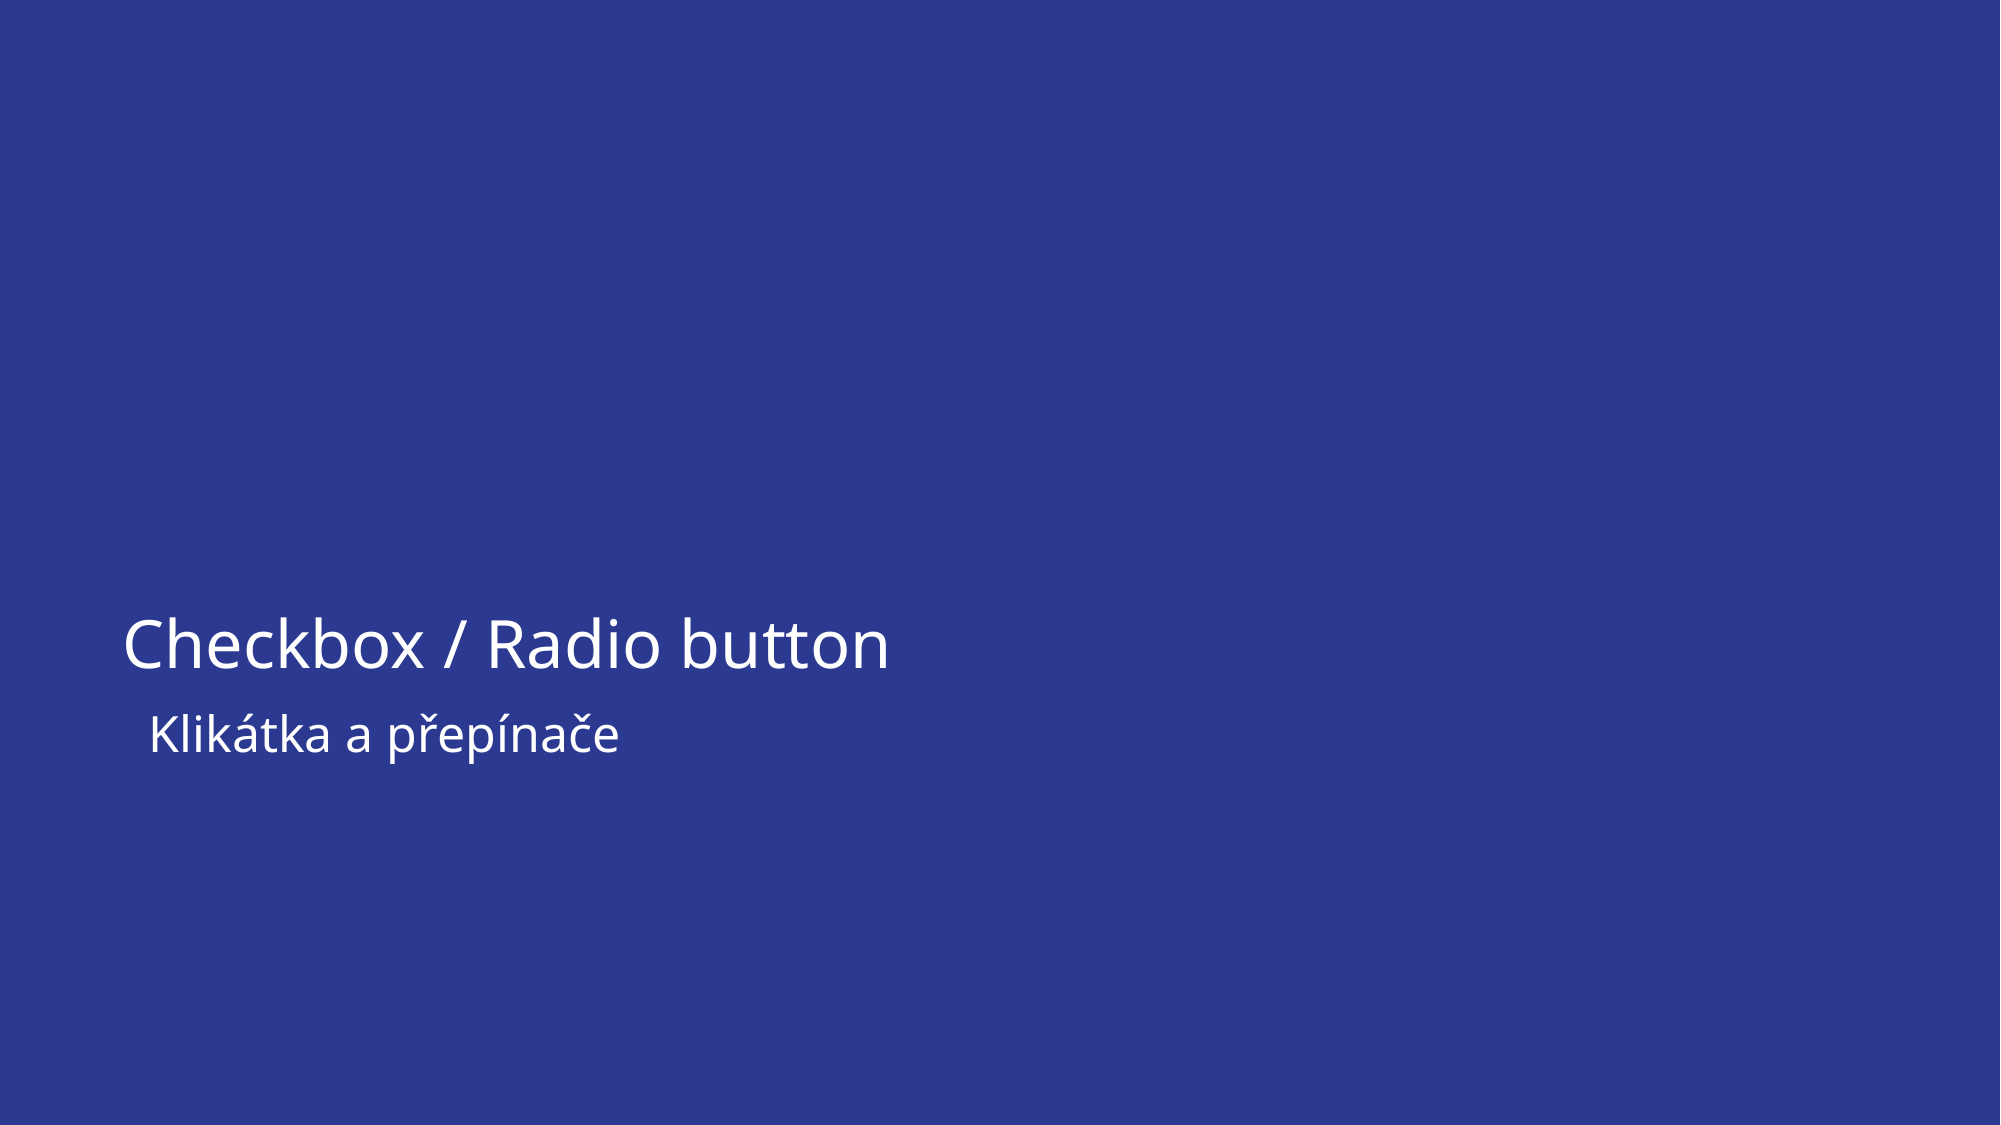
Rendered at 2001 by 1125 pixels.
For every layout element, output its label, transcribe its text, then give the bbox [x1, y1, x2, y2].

subtitle Klikátka a přepínače [97, 702, 1900, 918]
title Checkbox / Radio button [102, 562, 1905, 703]
